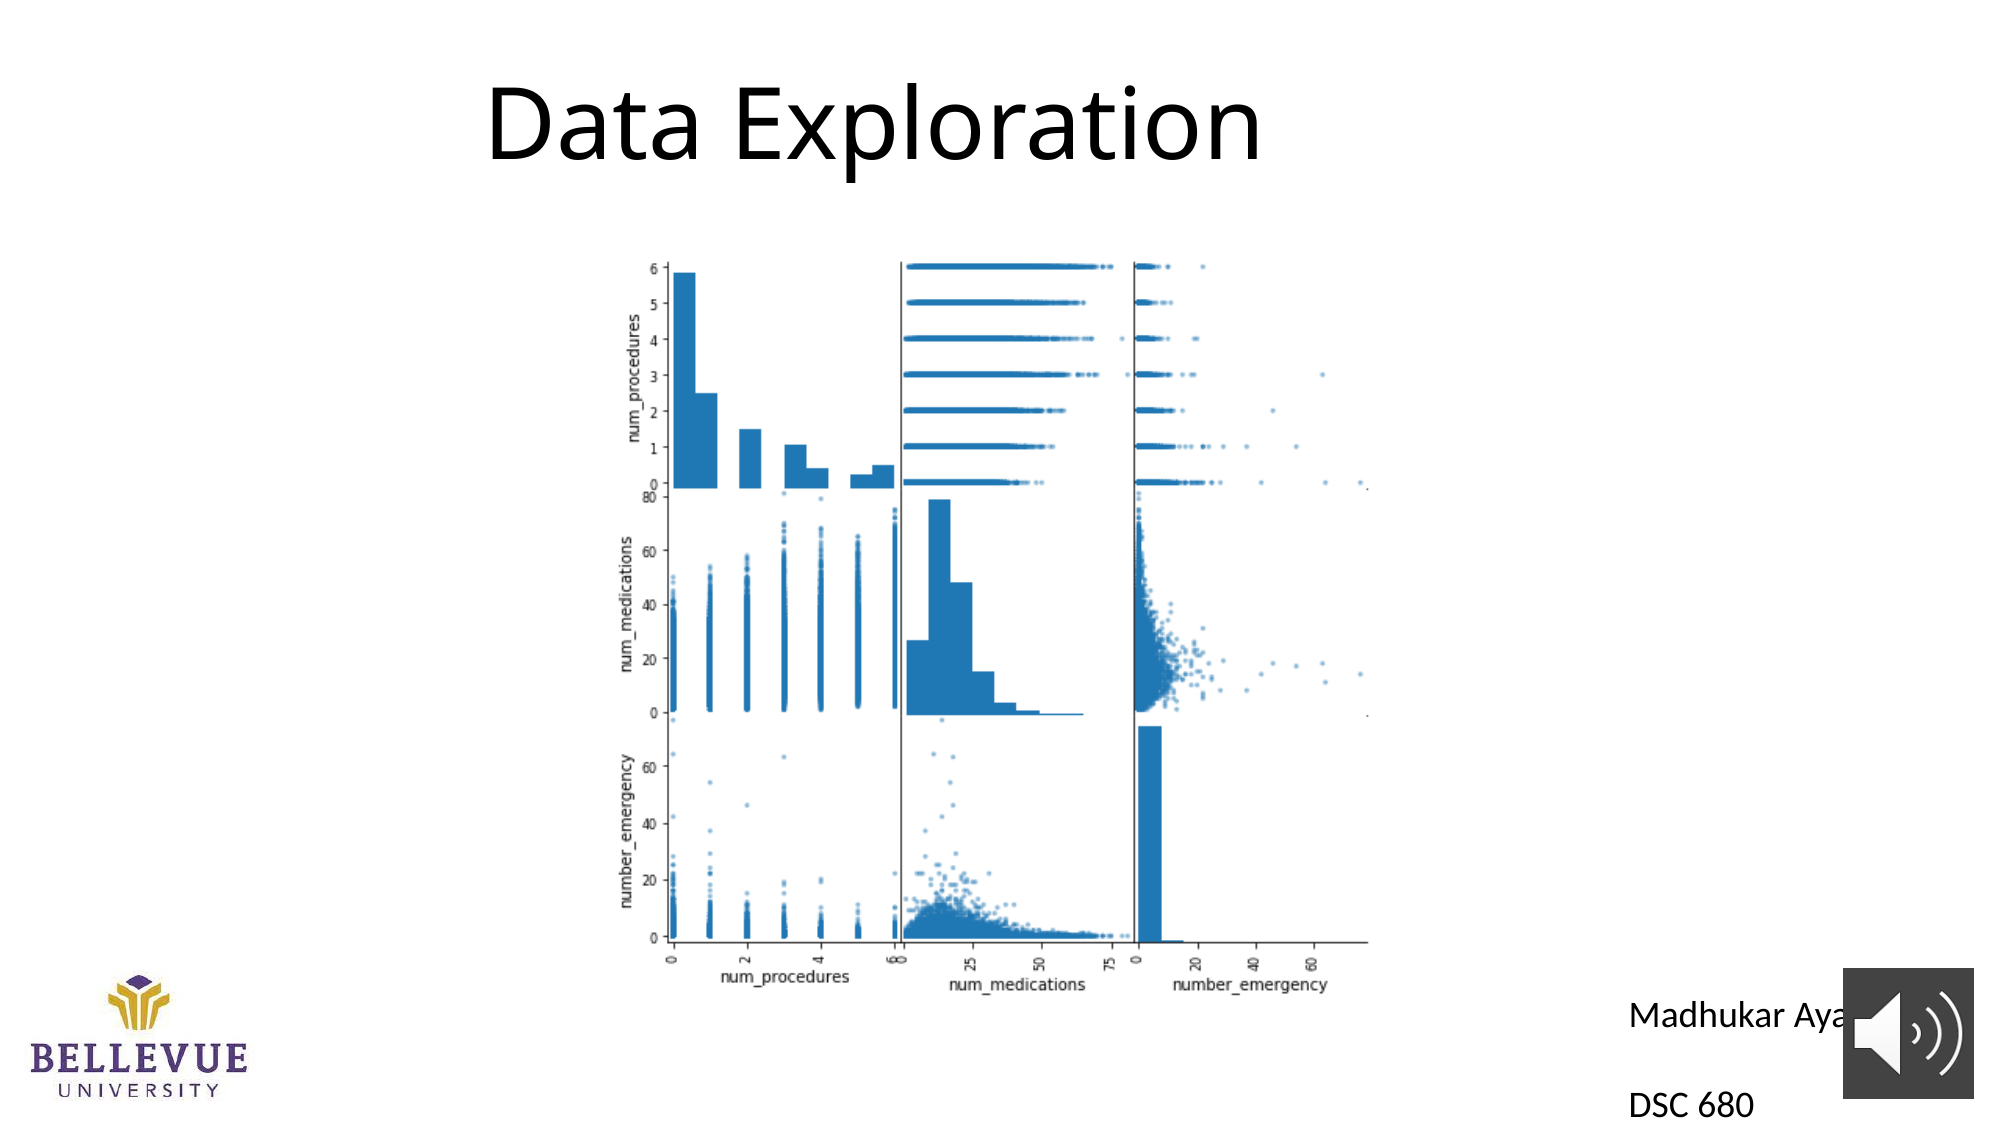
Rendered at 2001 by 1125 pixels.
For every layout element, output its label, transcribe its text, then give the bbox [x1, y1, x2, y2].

text_box Madhukar Ayachit DSC 680 [1613, 982, 1937, 1125]
text_box Data Exploration [468, 44, 1417, 189]
picture [1841, 966, 1975, 1100]
picture [9, 955, 267, 1117]
picture [195, 237, 1773, 1036]
